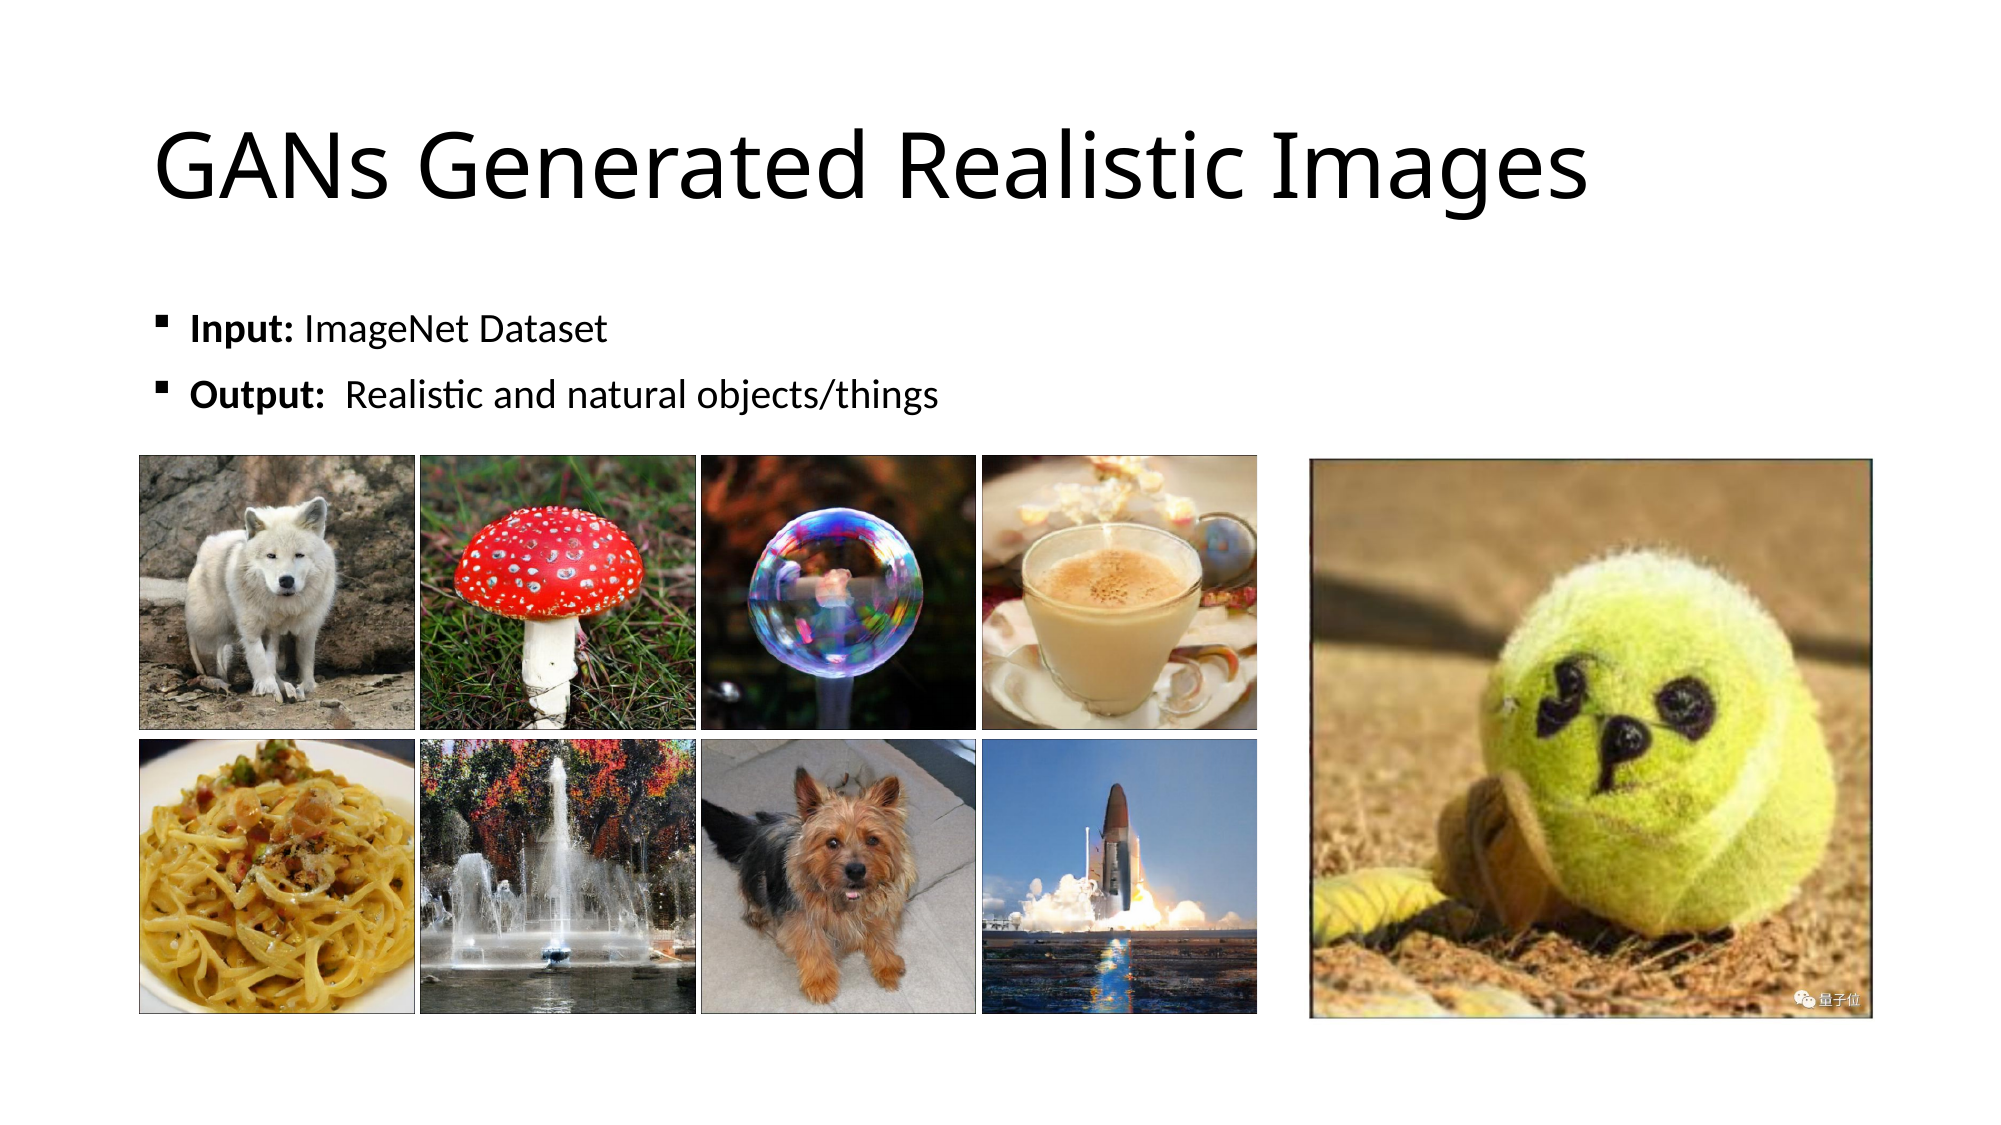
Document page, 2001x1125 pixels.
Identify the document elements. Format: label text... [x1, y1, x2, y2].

picture [138, 454, 1258, 1014]
list Input: ImageNet Dataset Output: Realistic and natural objects/things [137, 299, 1863, 1014]
picture [1304, 454, 1879, 1025]
title GANs Generated Realistic Images [137, 59, 1863, 278]
